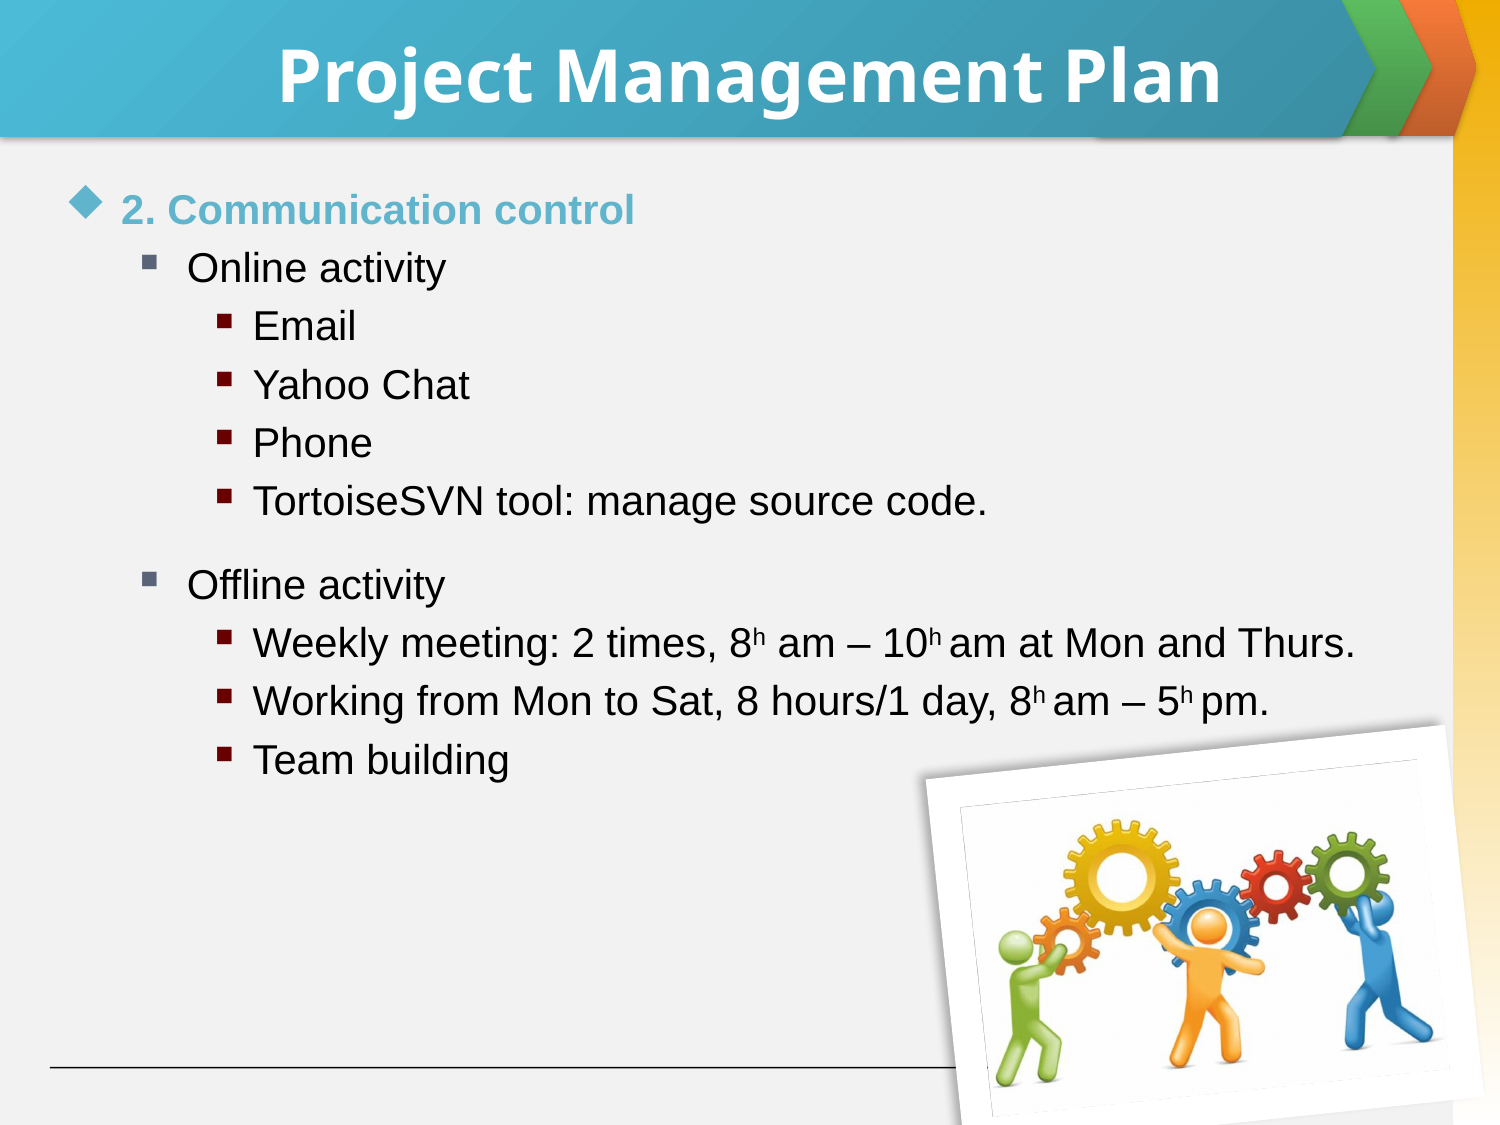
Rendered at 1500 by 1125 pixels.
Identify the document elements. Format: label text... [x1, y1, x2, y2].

title Project Management Plan [75, 21, 1425, 125]
picture [961, 760, 1449, 1116]
list 2. Communication control Online activity Email Yahoo Chat Phone TortoiseSVN tool: manage source code. Offline activity Weekly meeting: 2 times, 8h am – 10h am at Mon and Thurs. Working from Mon to Sat, 8 hours/1 day, 8h am – 5h pm. Team building [49, 174, 1401, 1006]
